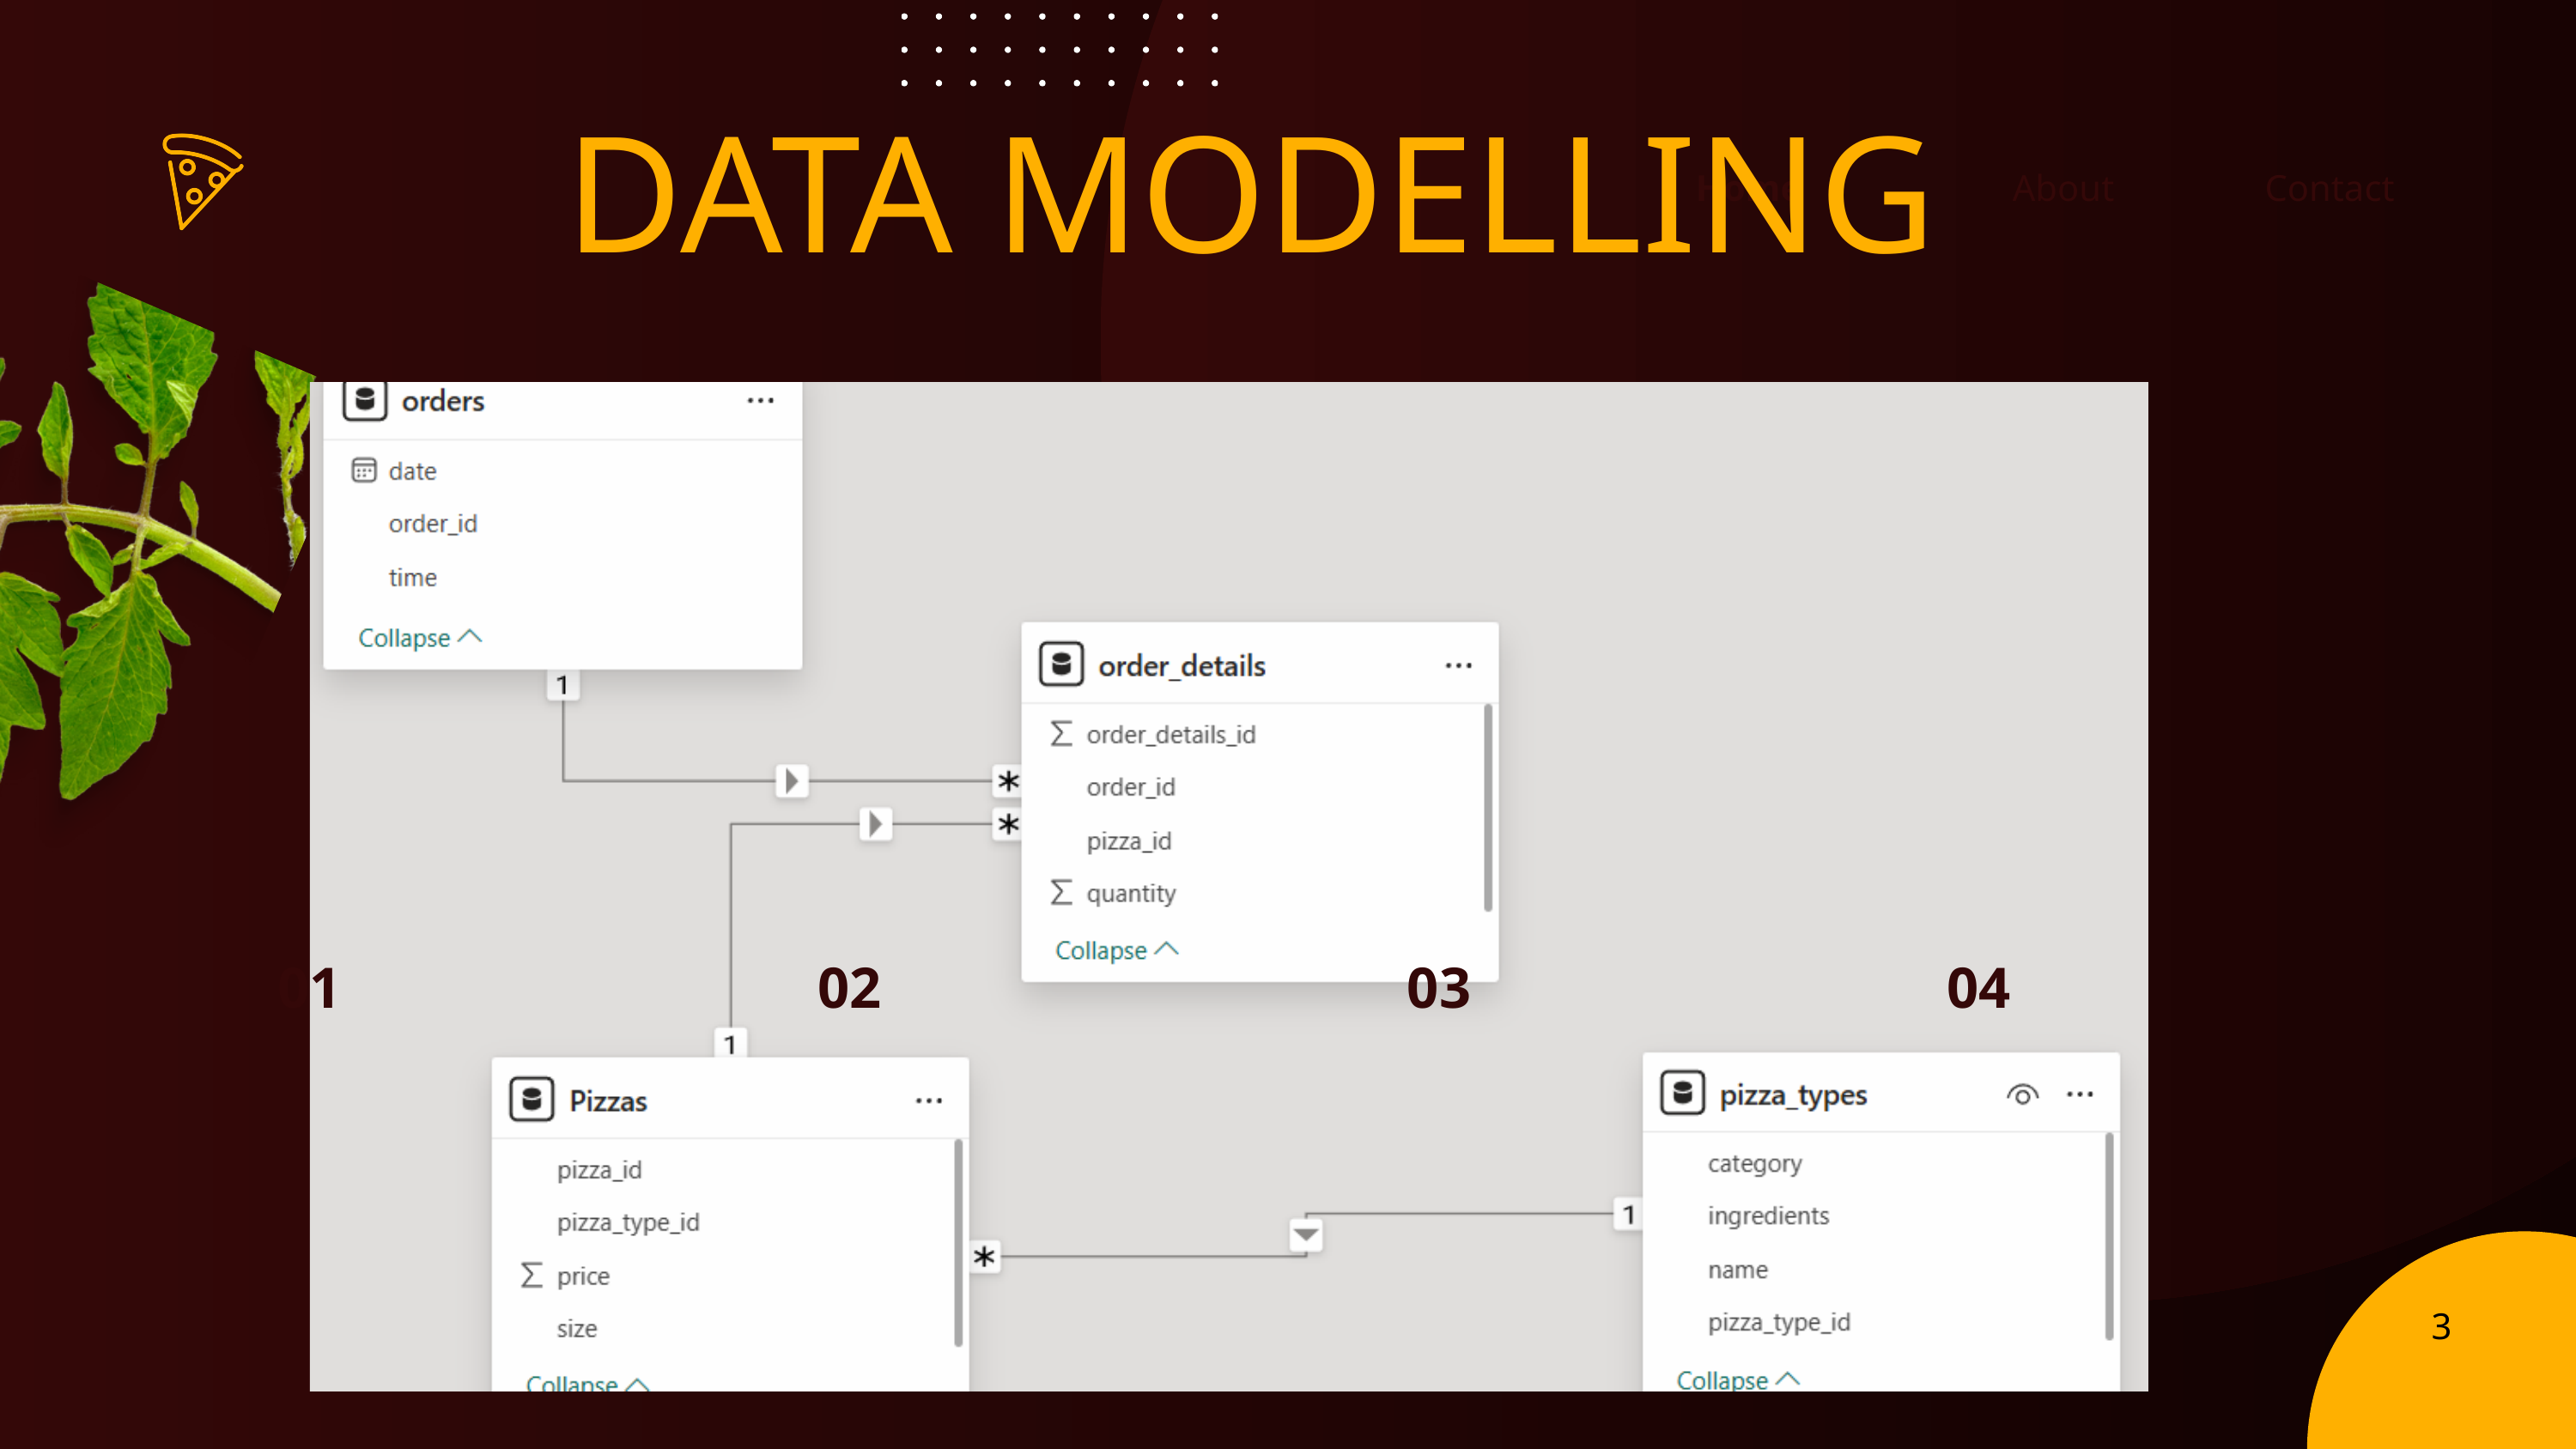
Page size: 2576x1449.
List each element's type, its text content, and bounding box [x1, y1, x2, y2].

text_box [901, 0, 1094, 87]
text_box DATA MODELLING [438, 130, 1094, 285]
text_box [0, 239, 330, 955]
text_box [309, 382, 2148, 1391]
text_box 02 [793, 941, 906, 1020]
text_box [2306, 1231, 2576, 1449]
text_box 01 [253, 941, 366, 1020]
text_box [162, 132, 245, 231]
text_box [1100, 0, 2576, 1304]
